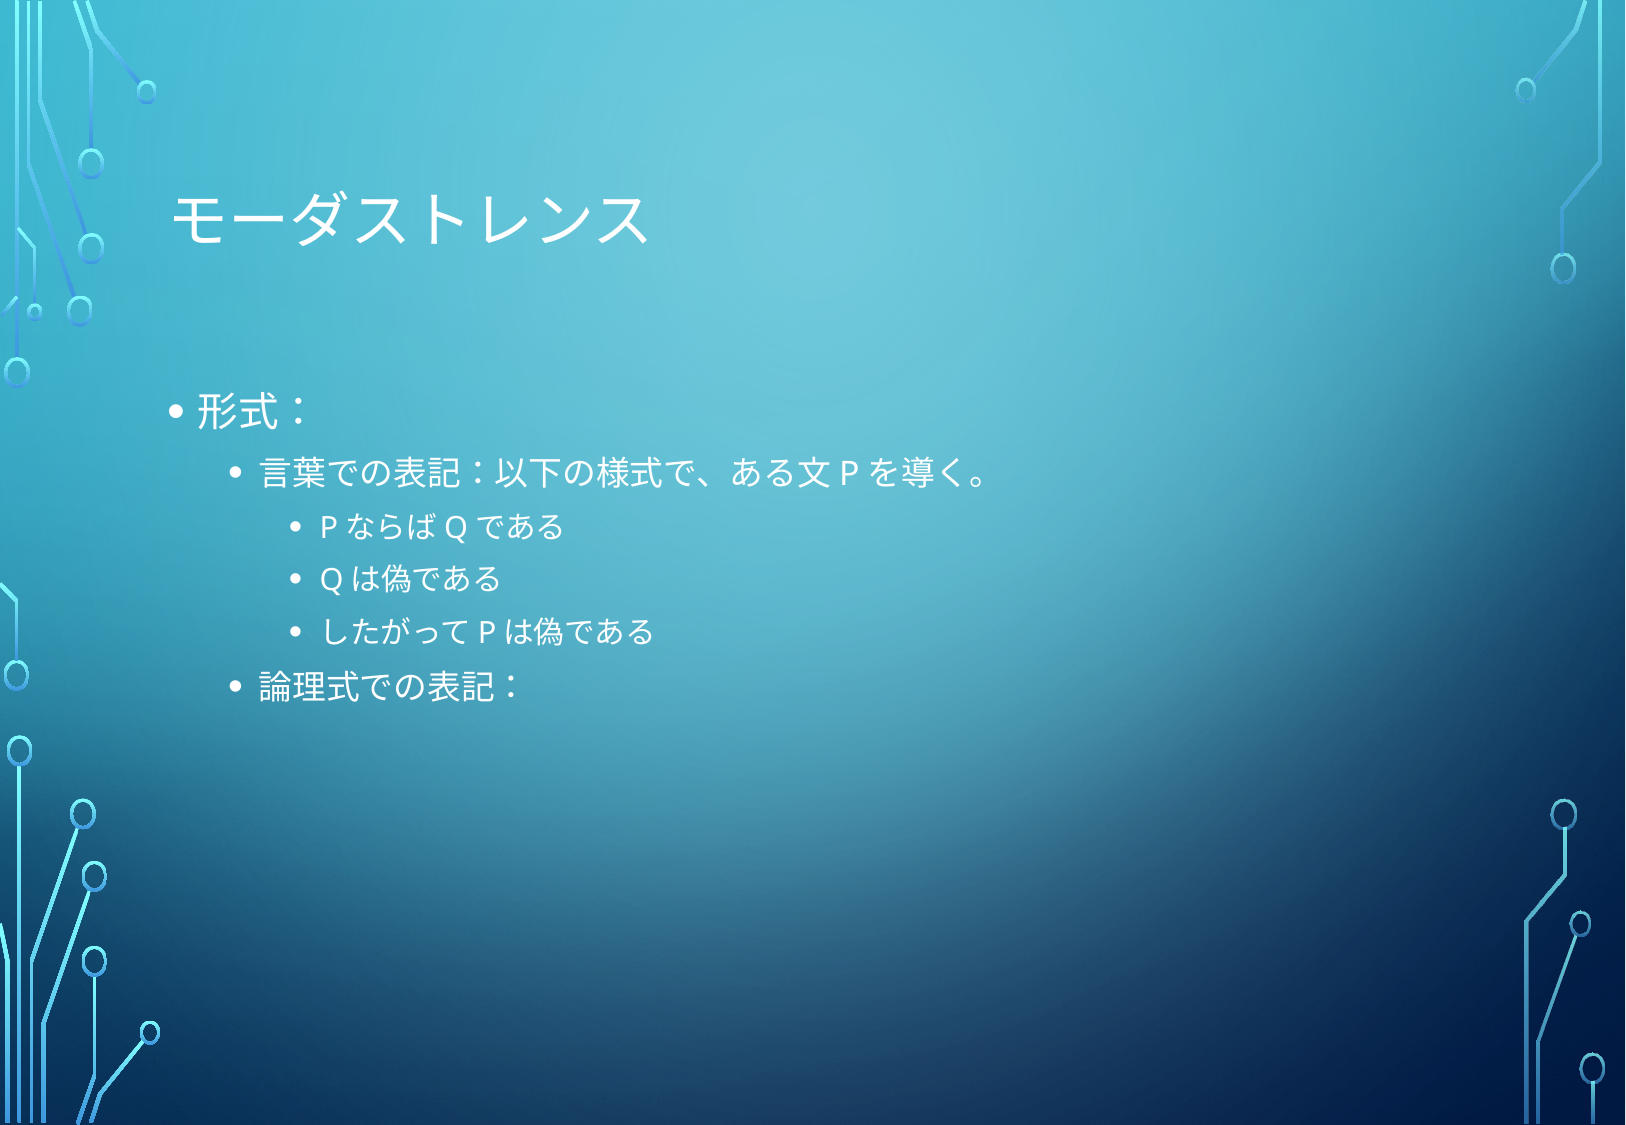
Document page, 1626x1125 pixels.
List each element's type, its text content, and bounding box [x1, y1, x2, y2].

title モーダストレンス [152, 101, 1473, 344]
